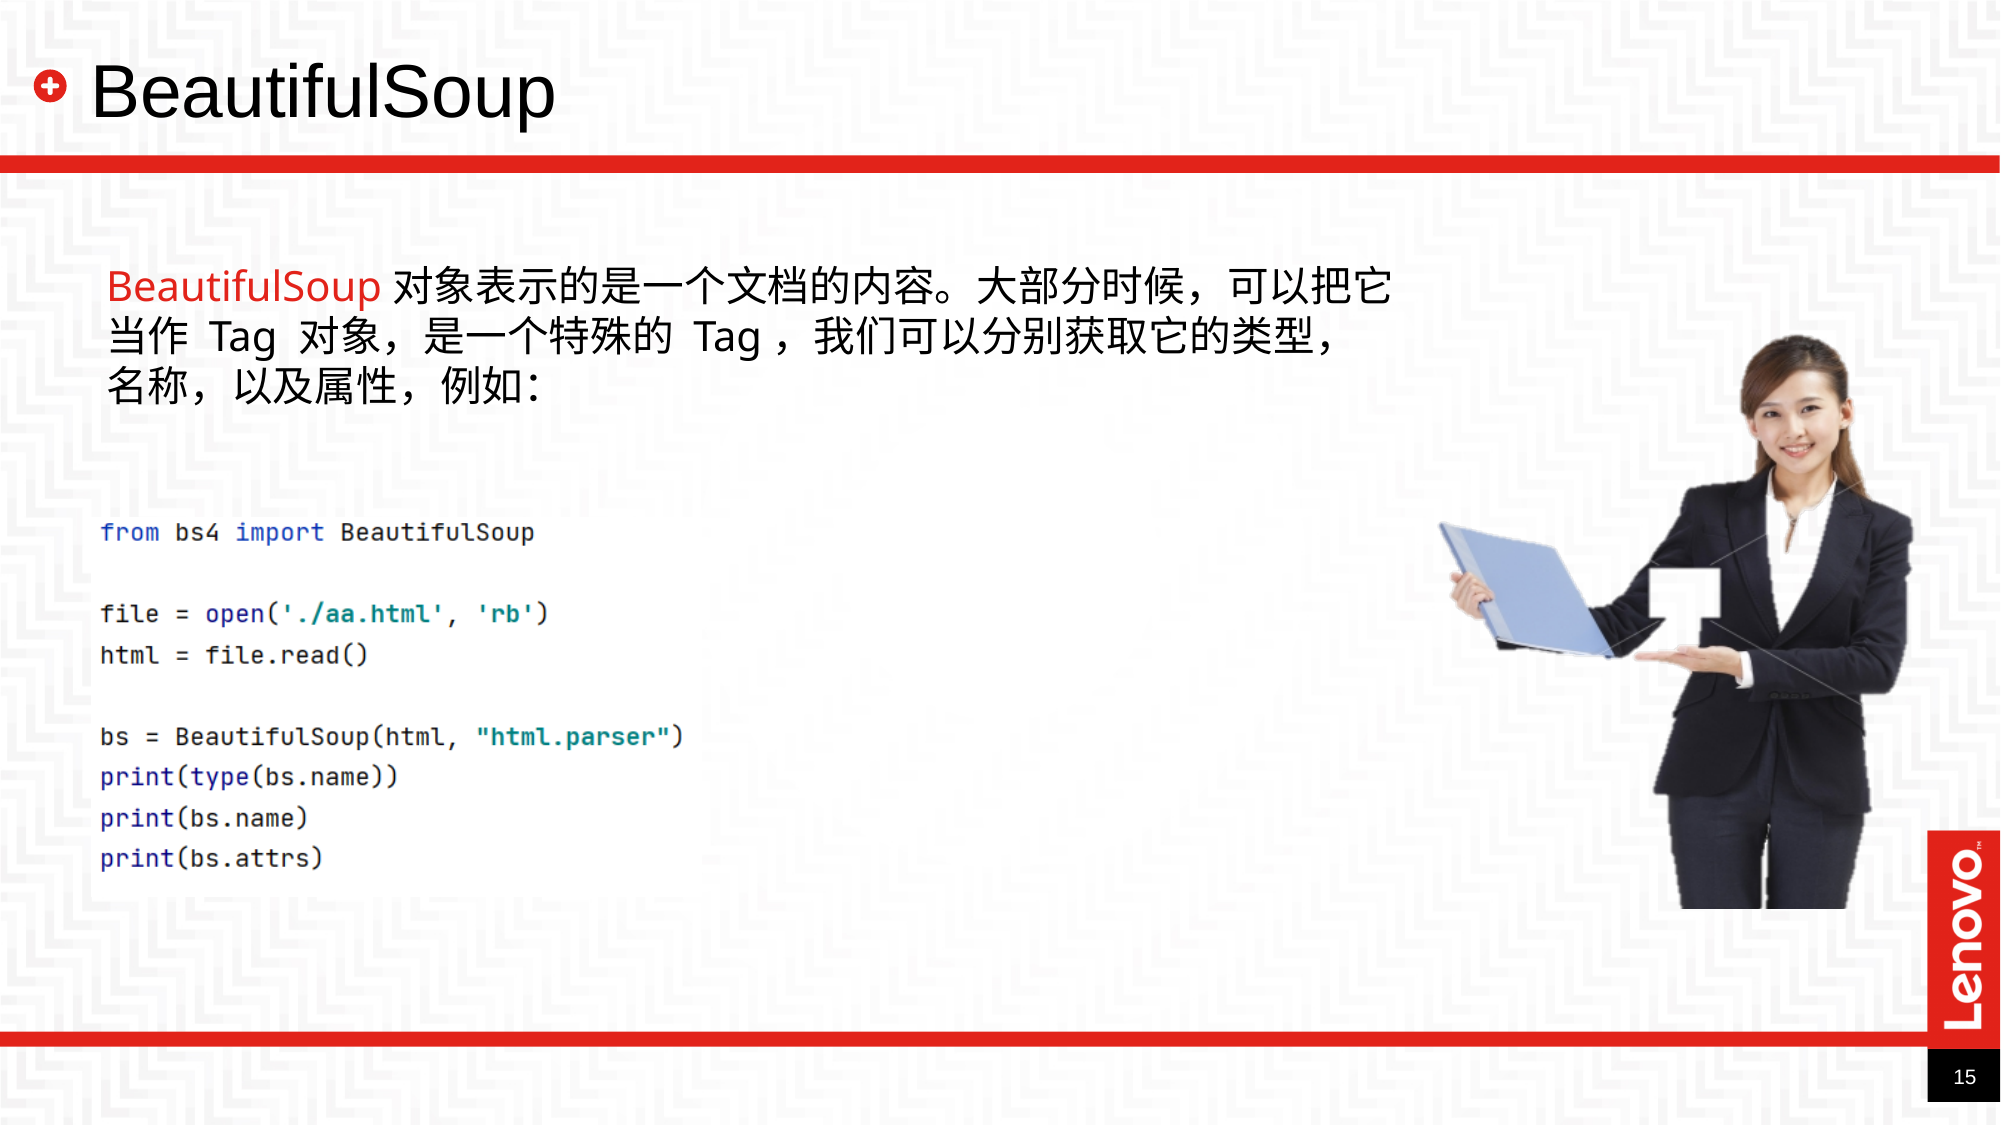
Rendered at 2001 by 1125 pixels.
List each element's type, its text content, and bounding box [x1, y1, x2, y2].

text_box BeautifulSoup对象表示的是一个文档的内容。大部分时候，可以把它当作 Tag 对象，是一个特殊的 Tag，我们可以分别获取它的类型，名称，以及属性，例如： [91, 252, 1412, 417]
text_box [0, 1030, 1933, 1049]
picture [0, 1049, 2001, 1125]
picture [0, 0, 2001, 1049]
text_box BeautifulSoup [90, 44, 1908, 131]
text_box [0, 153, 2000, 175]
